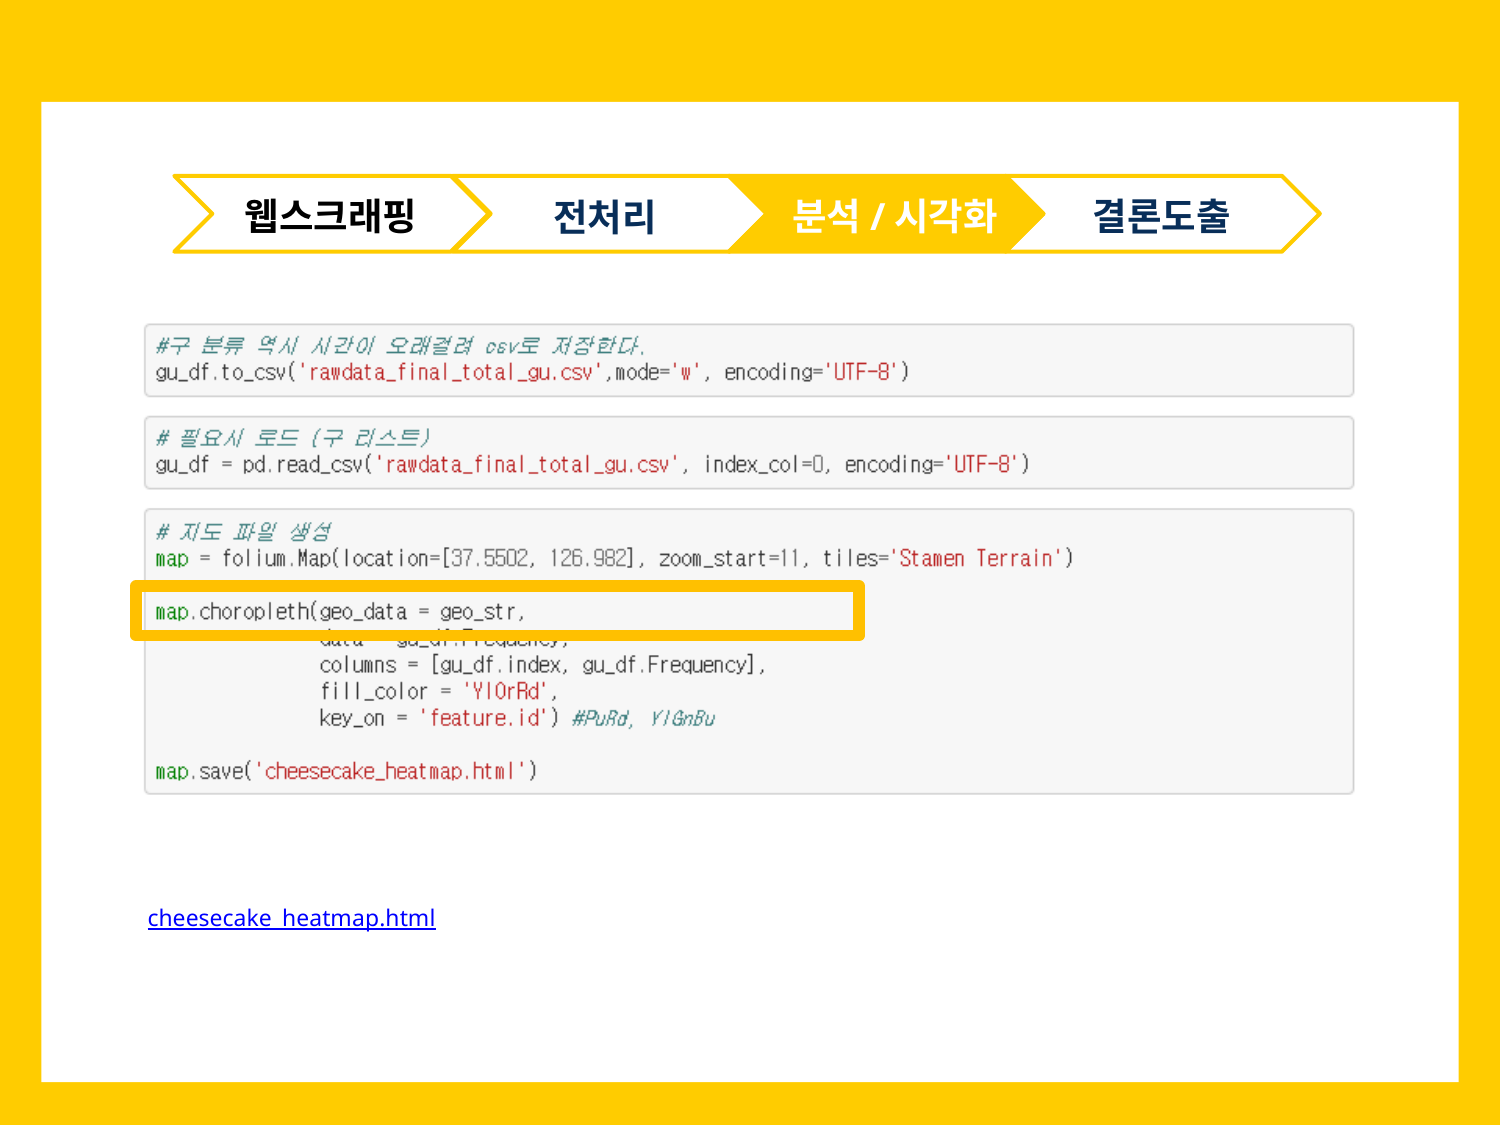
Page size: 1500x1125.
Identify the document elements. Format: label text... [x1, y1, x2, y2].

text_box [1003, 173, 1322, 254]
text_box [450, 173, 770, 254]
text_box [39, 100, 1461, 1084]
text_box [730, 173, 1010, 254]
text_box cheesecake_heatmap.html [132, 895, 606, 942]
text_box 전처리 [524, 187, 686, 247]
text_box 결론도출 [1062, 185, 1262, 246]
picture [135, 316, 1365, 809]
text_box [172, 173, 486, 254]
text_box 웹스크래핑 [209, 185, 453, 246]
text_box 분석/시각화 [772, 185, 1018, 246]
text_box [1018, 193, 1039, 234]
